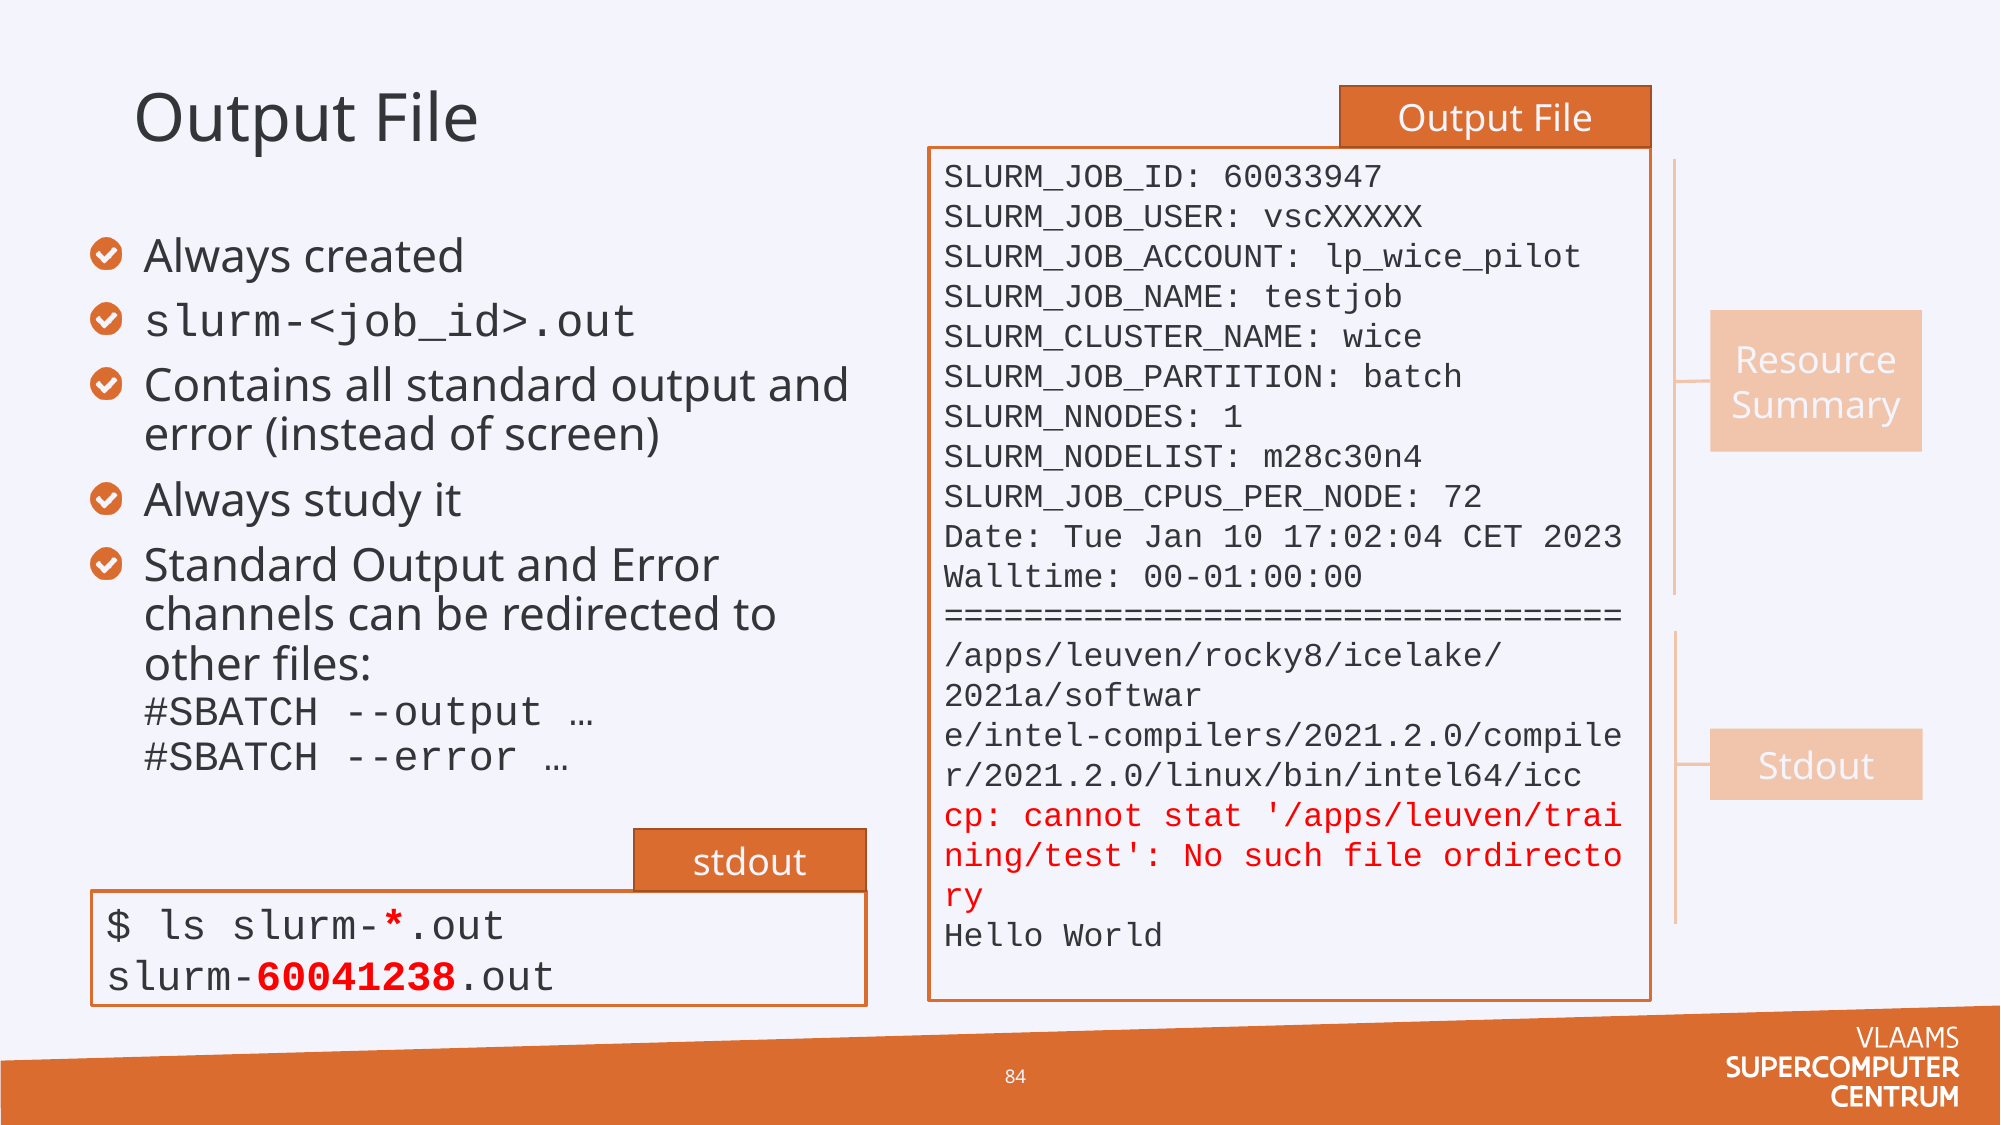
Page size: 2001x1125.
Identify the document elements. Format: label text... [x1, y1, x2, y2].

slide_number 84 [958, 1047, 1042, 1108]
picture [90, 547, 122, 580]
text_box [929, 85, 1923, 1011]
picture [1725, 1021, 1960, 1117]
picture [90, 302, 122, 335]
text_box Output File [118, 54, 1941, 185]
list Always created slurm-<job_id>.out Contains all standard output and error (instead of screen) Always study it Standard Output and Error channels can be redirected to other files: #SBATCH --output … #SBATCH --error … [90, 198, 866, 800]
picture [90, 237, 122, 270]
picture [90, 367, 122, 400]
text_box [91, 829, 867, 1008]
picture [90, 482, 122, 515]
